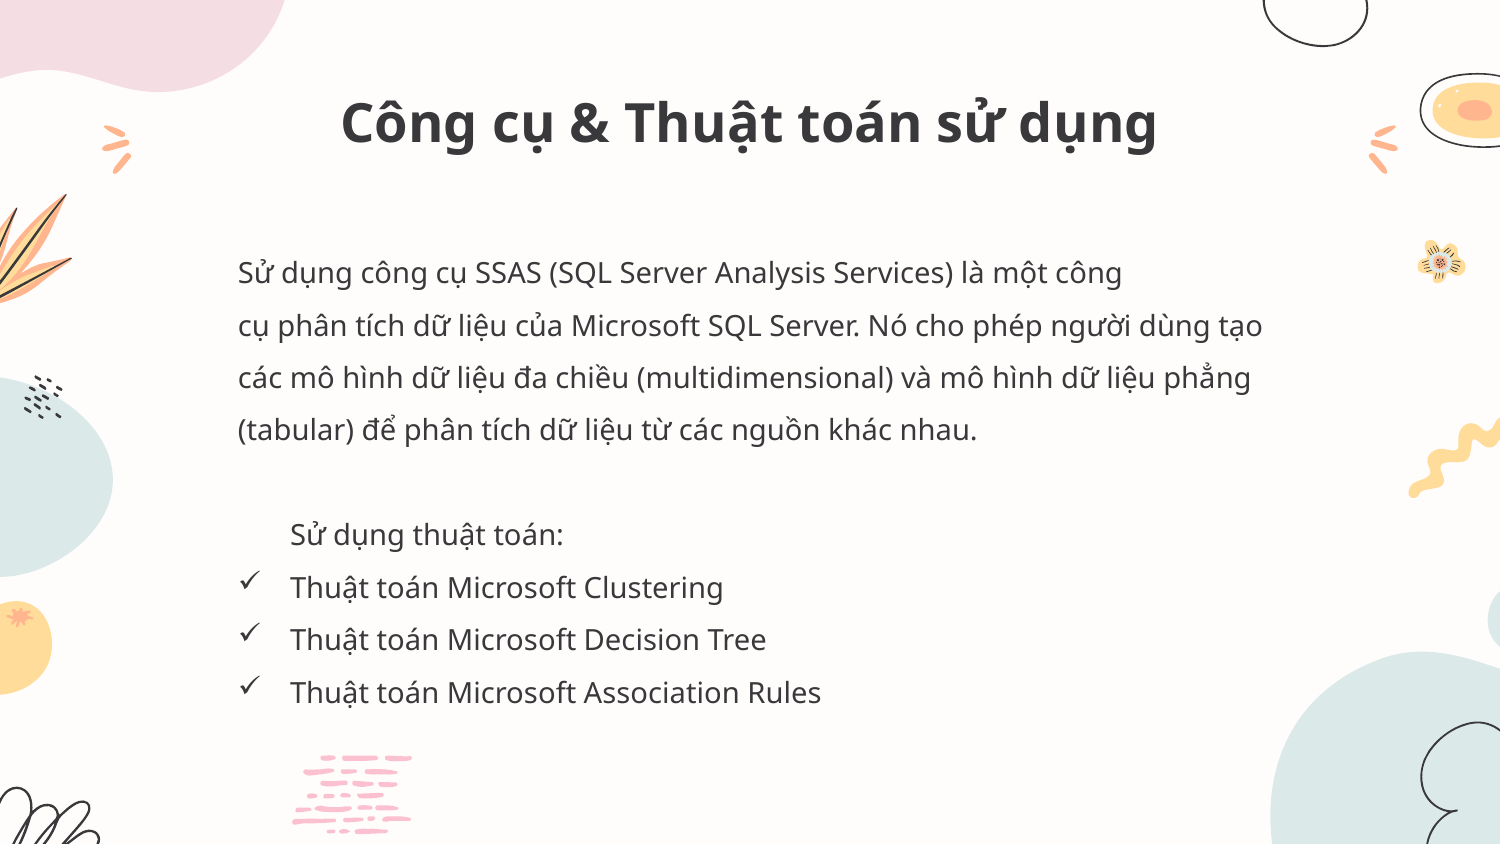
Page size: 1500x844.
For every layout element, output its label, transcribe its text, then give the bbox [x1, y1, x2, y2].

subtitle Sử dụng công cụ SSAS (SQL Server Analysis Services) là một công cụ phân tích dữ liệu của Microsoft SQL Server. Nó cho phép người dùng tạo các mô hình dữ liệu đa chiều (multidimensional) và mô hình dữ liệu phẳng (tabular) để phân tích dữ liệu từ các nguồn khác nhau. Sử dụng thuật toán: Thuật toán Microsoft Clustering Thuật toán Microsoft Decision Tree Thuật toán Microsoft Association Rules [200, 221, 1325, 735]
title Công cụ & Thuật toán sử dụng [118, 72, 1382, 167]
